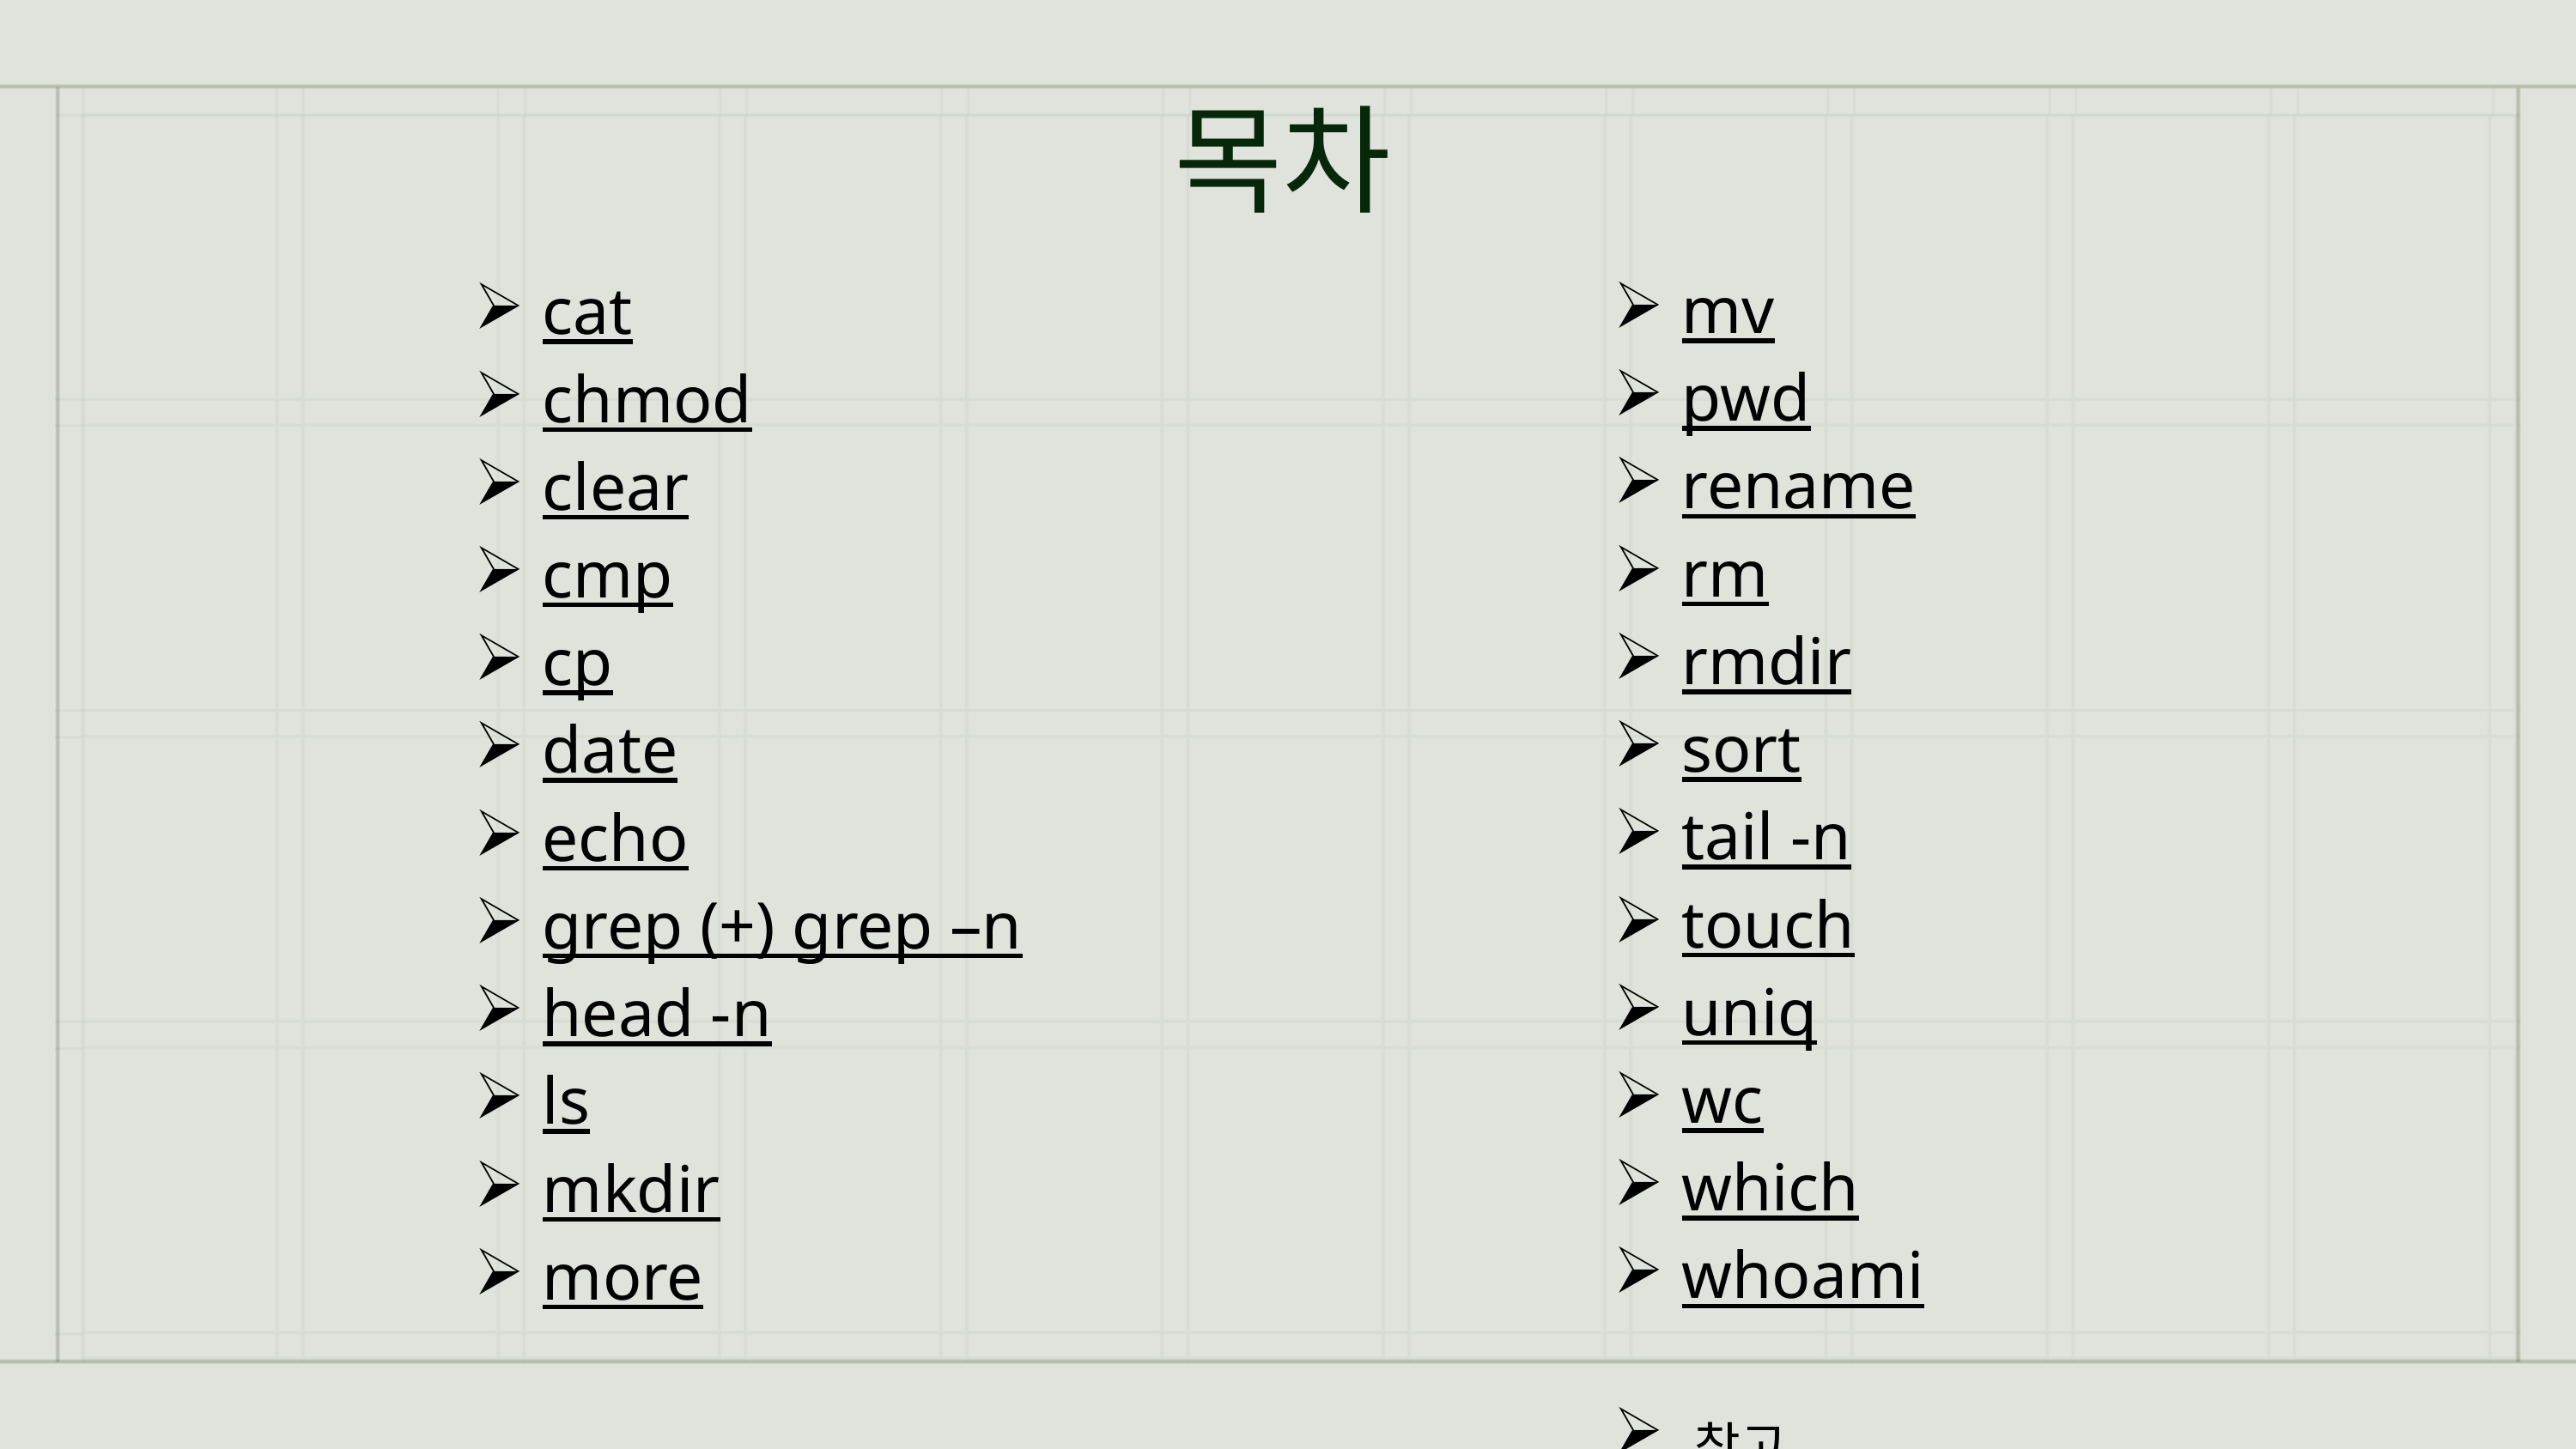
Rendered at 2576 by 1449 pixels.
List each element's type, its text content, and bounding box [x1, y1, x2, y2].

text_box mv pwd rename rm rmdir sort tail -n touch uniq wc which whoami 참고 [1601, 1378, 2097, 1449]
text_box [0, 80, 2576, 1368]
